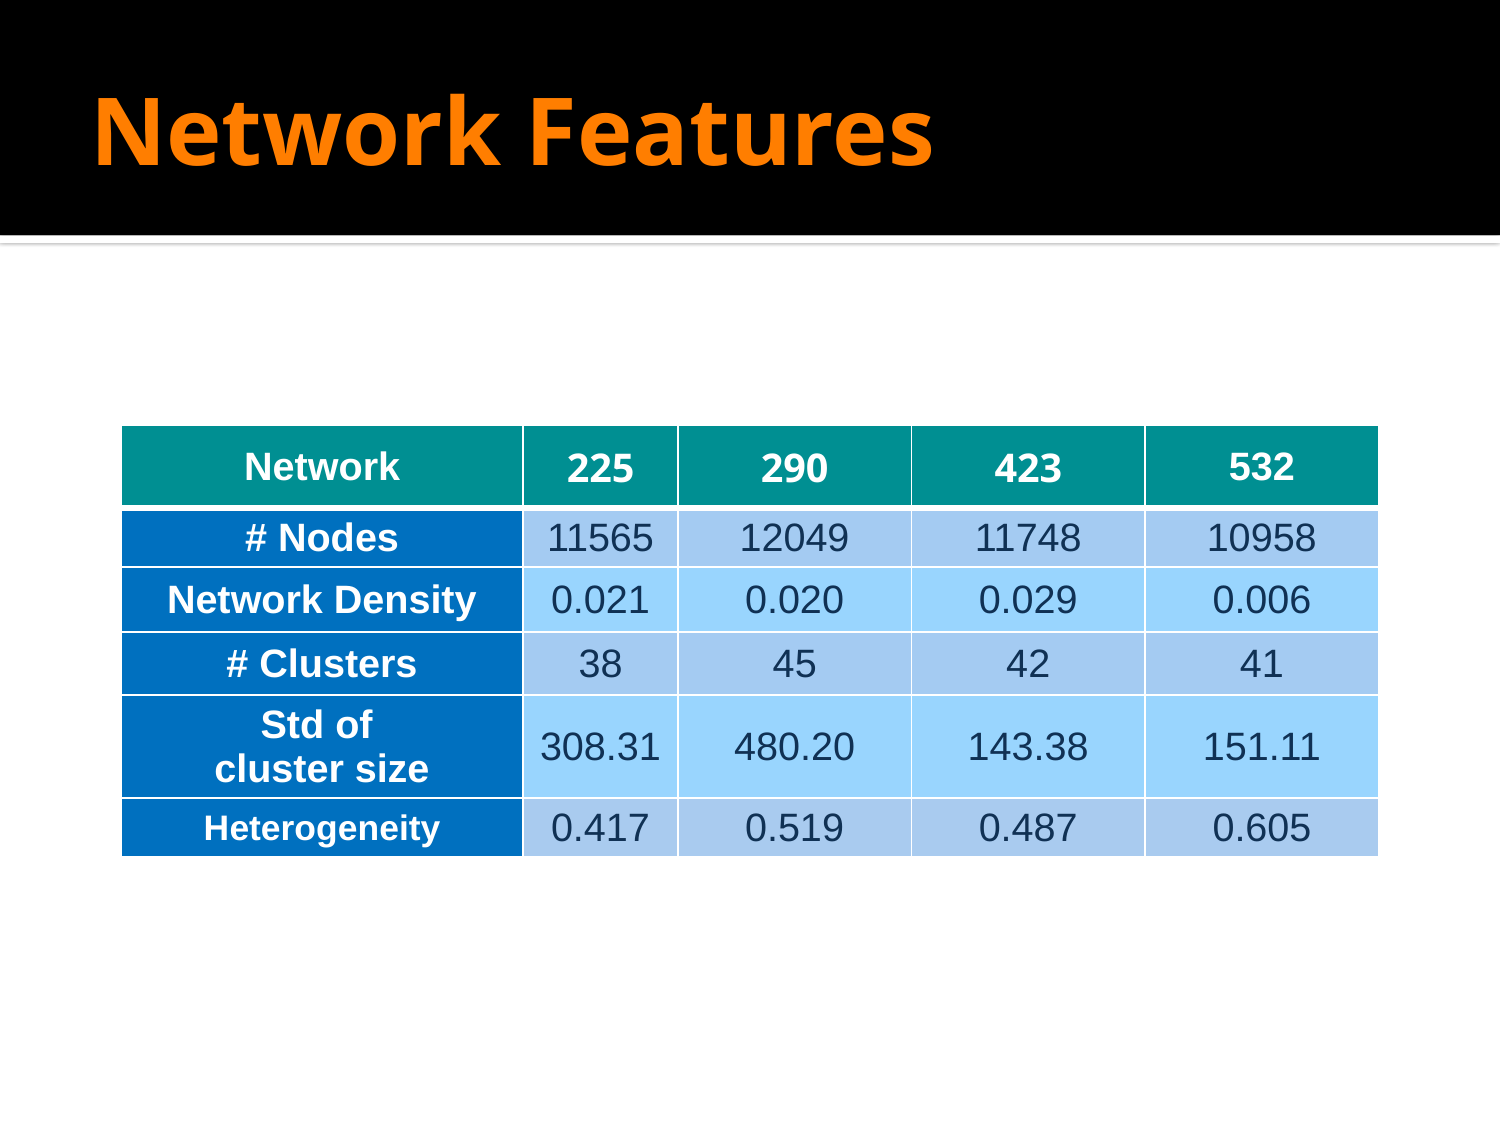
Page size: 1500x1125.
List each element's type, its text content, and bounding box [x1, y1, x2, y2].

table_cell 10958 [1146, 511, 1378, 566]
table_cell 41 [1146, 633, 1378, 694]
table_header 423 [912, 426, 1144, 505]
table_cell 480.20 [679, 696, 911, 797]
table_cell # Nodes [122, 511, 522, 566]
table_cell 0.519 [679, 799, 911, 856]
table_cell 45 [679, 633, 911, 694]
table_cell Network Density [122, 568, 522, 631]
table_header 290 [679, 426, 911, 505]
table_cell 0.029 [912, 568, 1144, 631]
table_cell 12049 [679, 511, 911, 566]
table_cell # Clusters [122, 633, 522, 694]
table_header 225 [524, 426, 677, 505]
table_cell Std of cluster size [122, 696, 522, 797]
table_cell 0.417 [524, 799, 677, 856]
table_cell 151.11 [1146, 696, 1378, 797]
table_cell 0.020 [679, 568, 911, 631]
table_cell 0.021 [524, 568, 677, 631]
table_cell 143.38 [912, 696, 1144, 797]
table_cell 0.605 [1146, 799, 1378, 856]
table_cell 0.487 [912, 799, 1144, 856]
table_cell 42 [912, 633, 1144, 694]
table_cell 308.31 [524, 696, 677, 797]
table_header Network [122, 426, 522, 505]
table_cell 38 [524, 633, 677, 694]
title Network Features [75, 25, 1425, 231]
table_cell Heterogeneity [122, 799, 522, 856]
table_cell 11748 [912, 511, 1144, 566]
table_cell 11565 [524, 511, 677, 566]
table_cell 0.006 [1146, 568, 1378, 631]
table_header 532 [1146, 426, 1378, 505]
